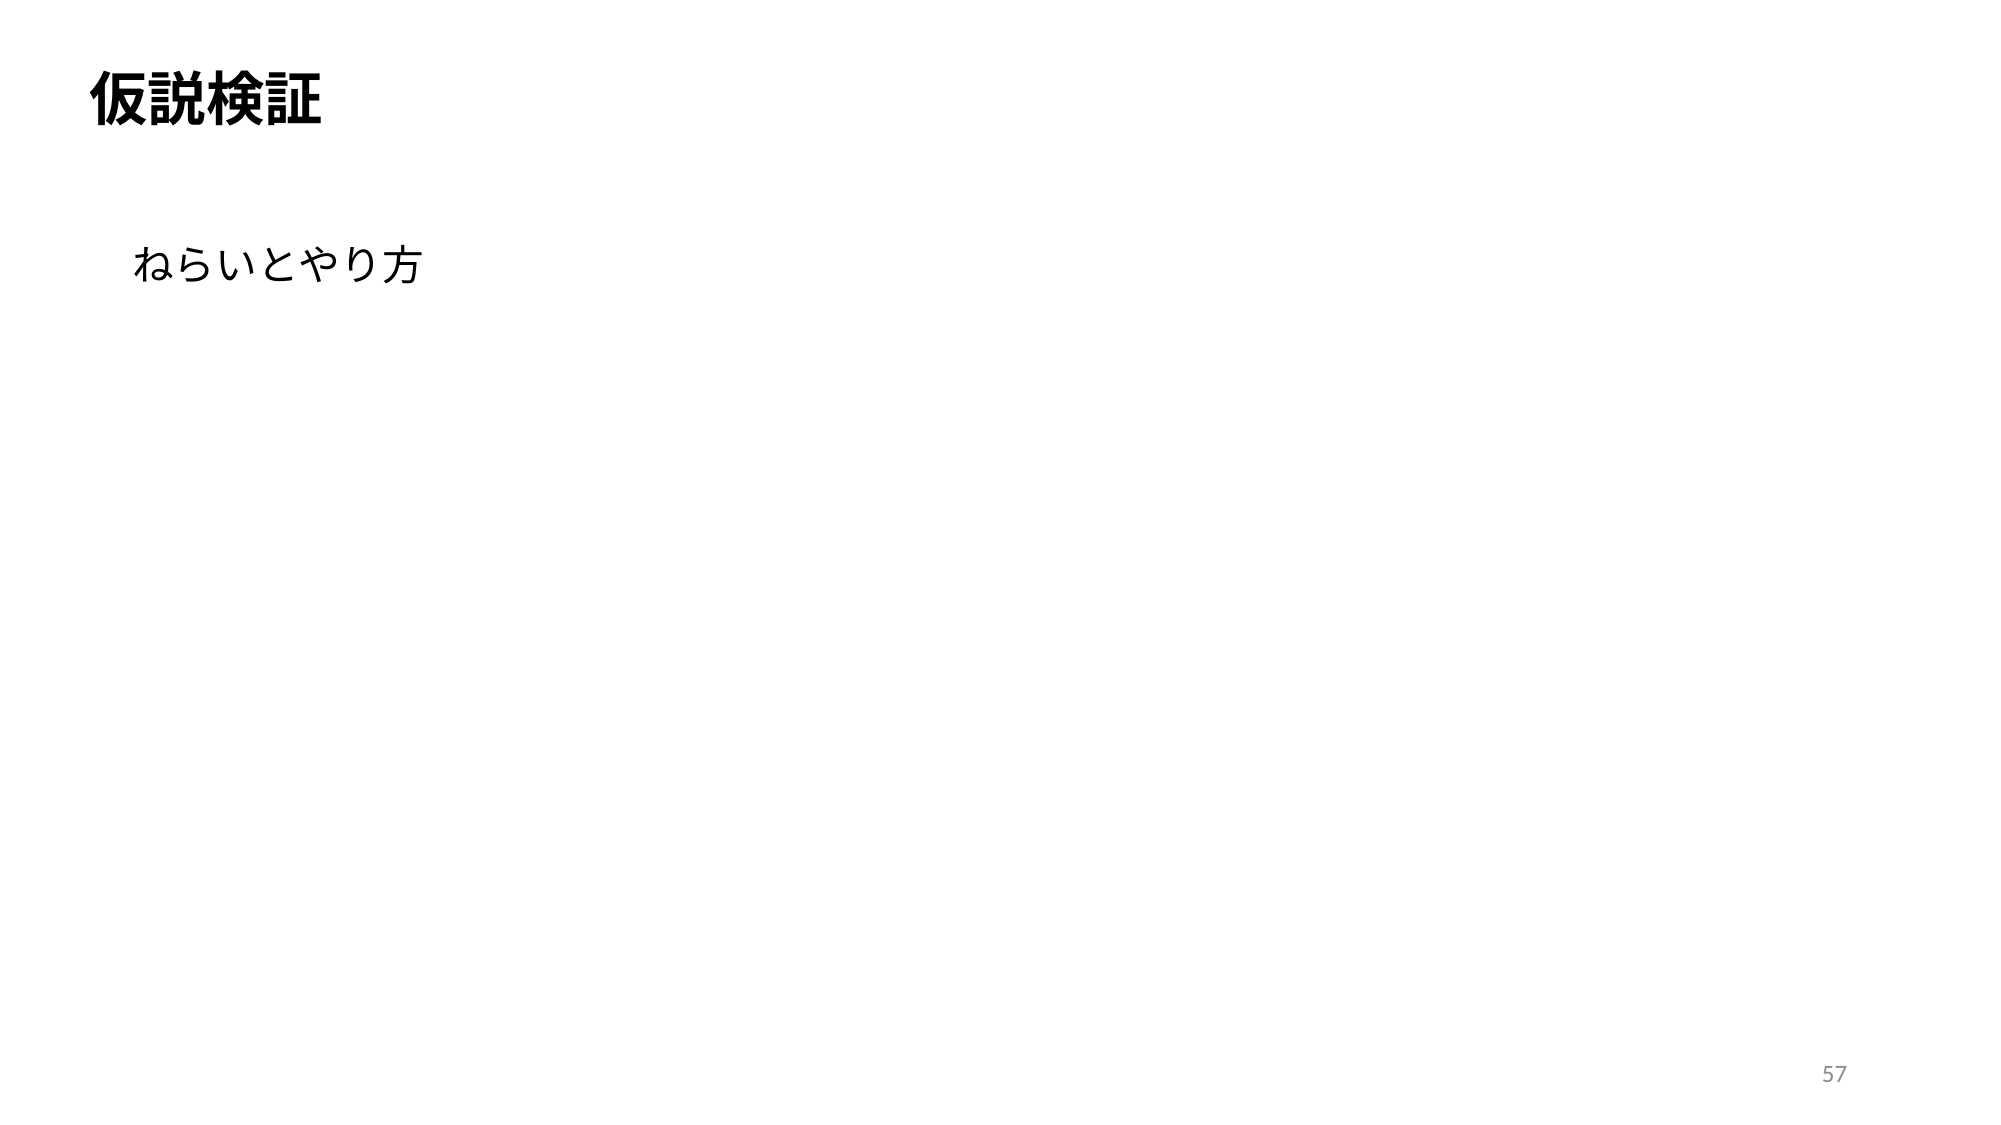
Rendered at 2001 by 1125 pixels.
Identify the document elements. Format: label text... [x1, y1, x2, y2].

text_box 仮説検証 [74, 54, 1454, 140]
slide_number 57 [1412, 1042, 1863, 1103]
text_box ねらいとやり方 [117, 214, 1904, 297]
